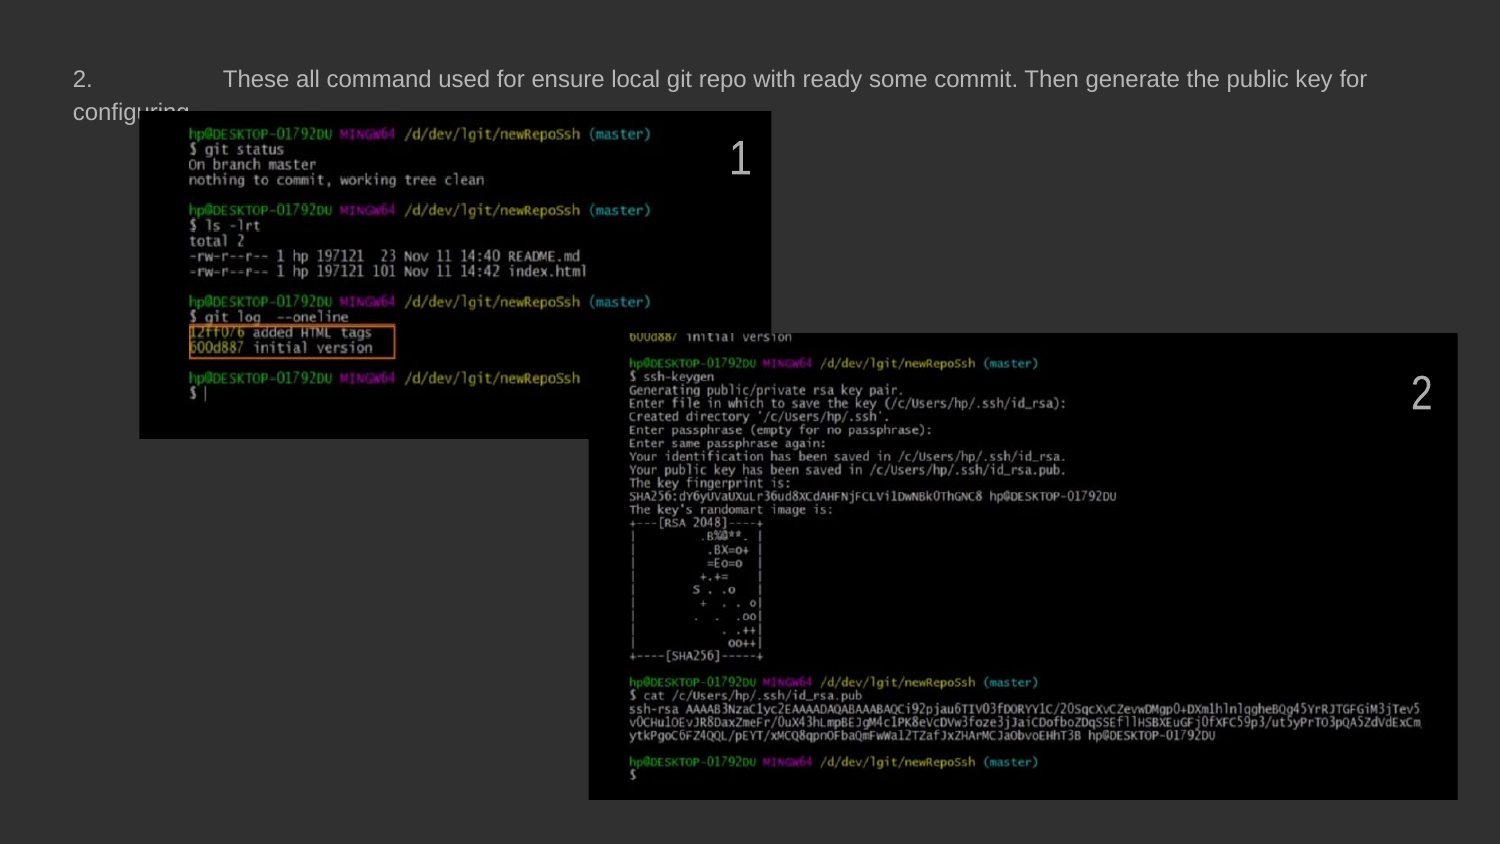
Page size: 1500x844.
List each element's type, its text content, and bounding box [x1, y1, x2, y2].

picture [139, 111, 1458, 800]
list 2. These all command used for ensure local git repo with ready some commit. Then generate the public key for configuring the Github repository using ‘ssh keygen’. [57, 43, 1458, 800]
